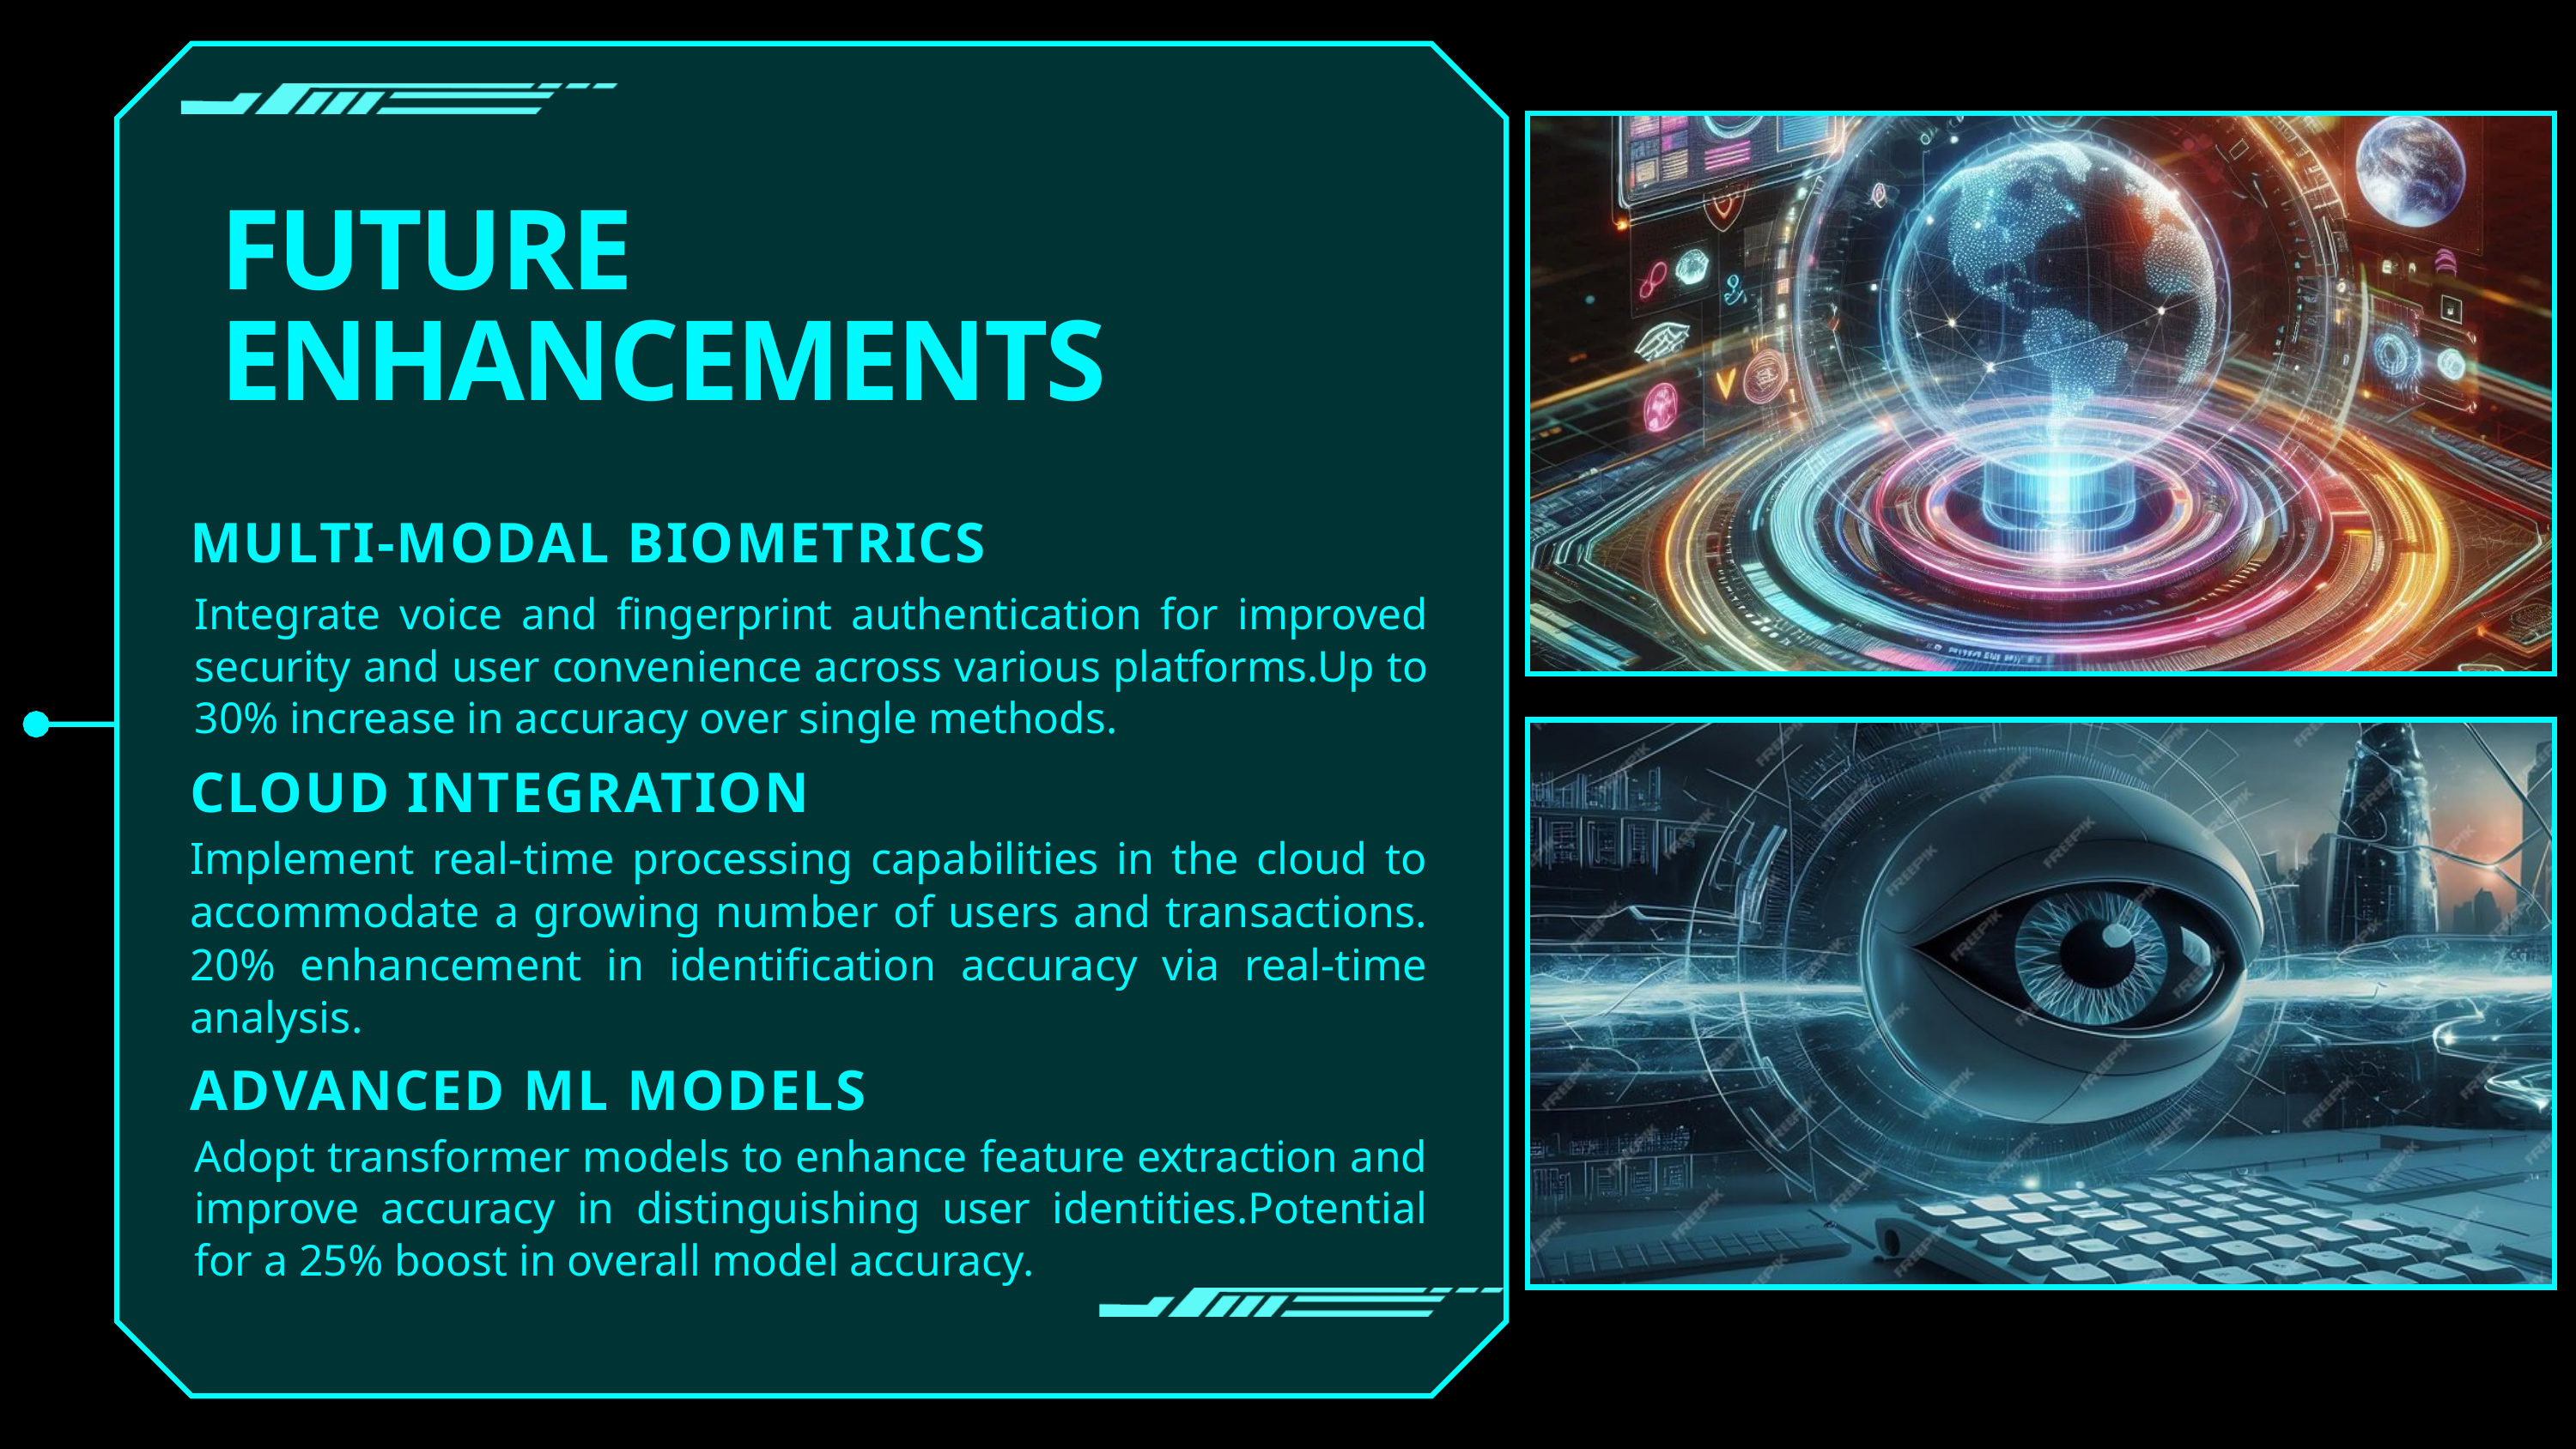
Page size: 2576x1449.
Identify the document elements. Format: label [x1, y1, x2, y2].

text_box [27, 715, 112, 734]
text_box [1527, 719, 2555, 1288]
text_box [1527, 113, 2555, 675]
text_box [116, 43, 1507, 1397]
